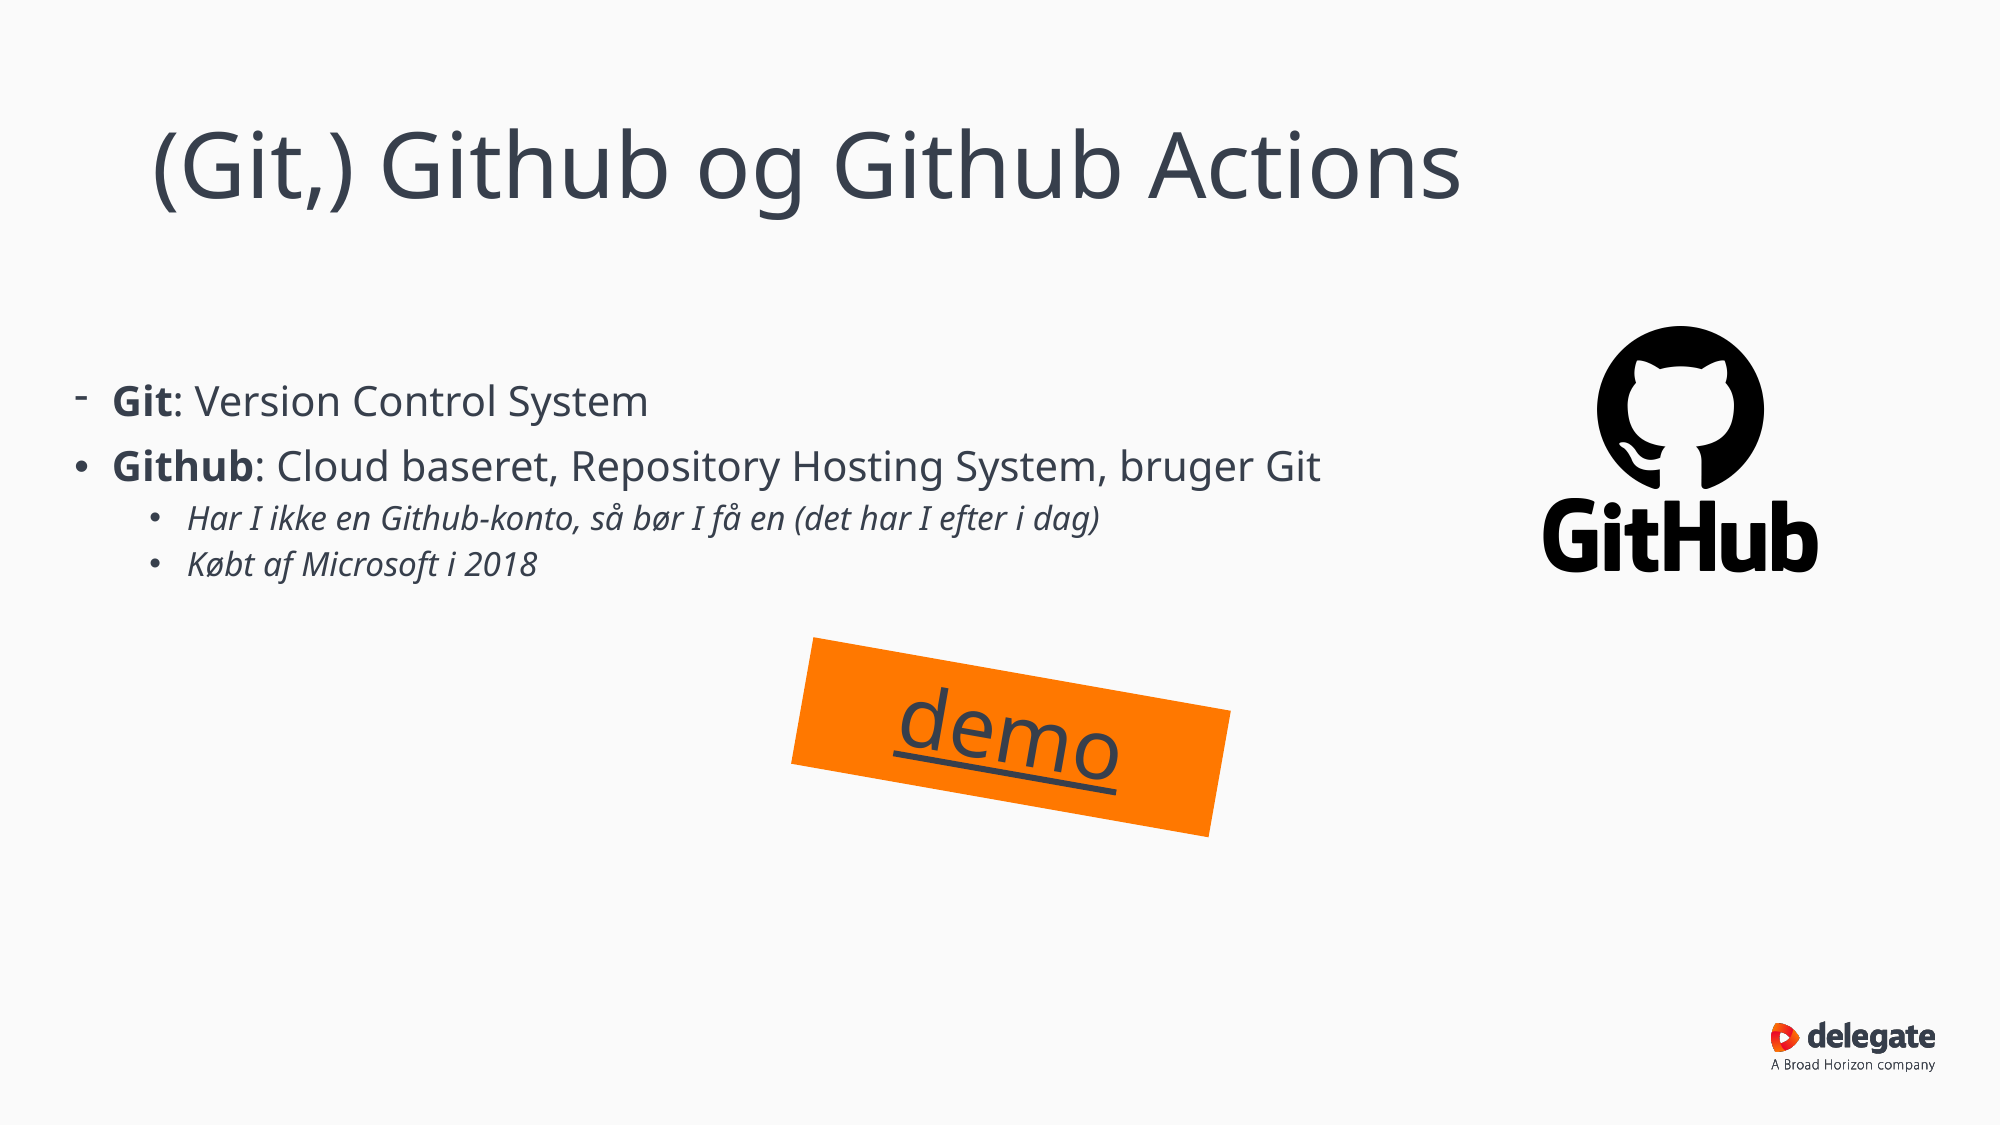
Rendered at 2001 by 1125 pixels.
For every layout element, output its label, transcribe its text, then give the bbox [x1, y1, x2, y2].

picture [1771, 1021, 1935, 1072]
picture [1455, 322, 1906, 576]
text_box Git: Version Control System Github: Cloud baseret, Repository Hosting System, bruger Git Har I ikke en Github-konto, så bør I få en (det har I efter i dag) Købt af Microsoft i 2018 [59, 372, 1785, 904]
title (Git,) Github og Github Actions [137, 59, 1863, 278]
